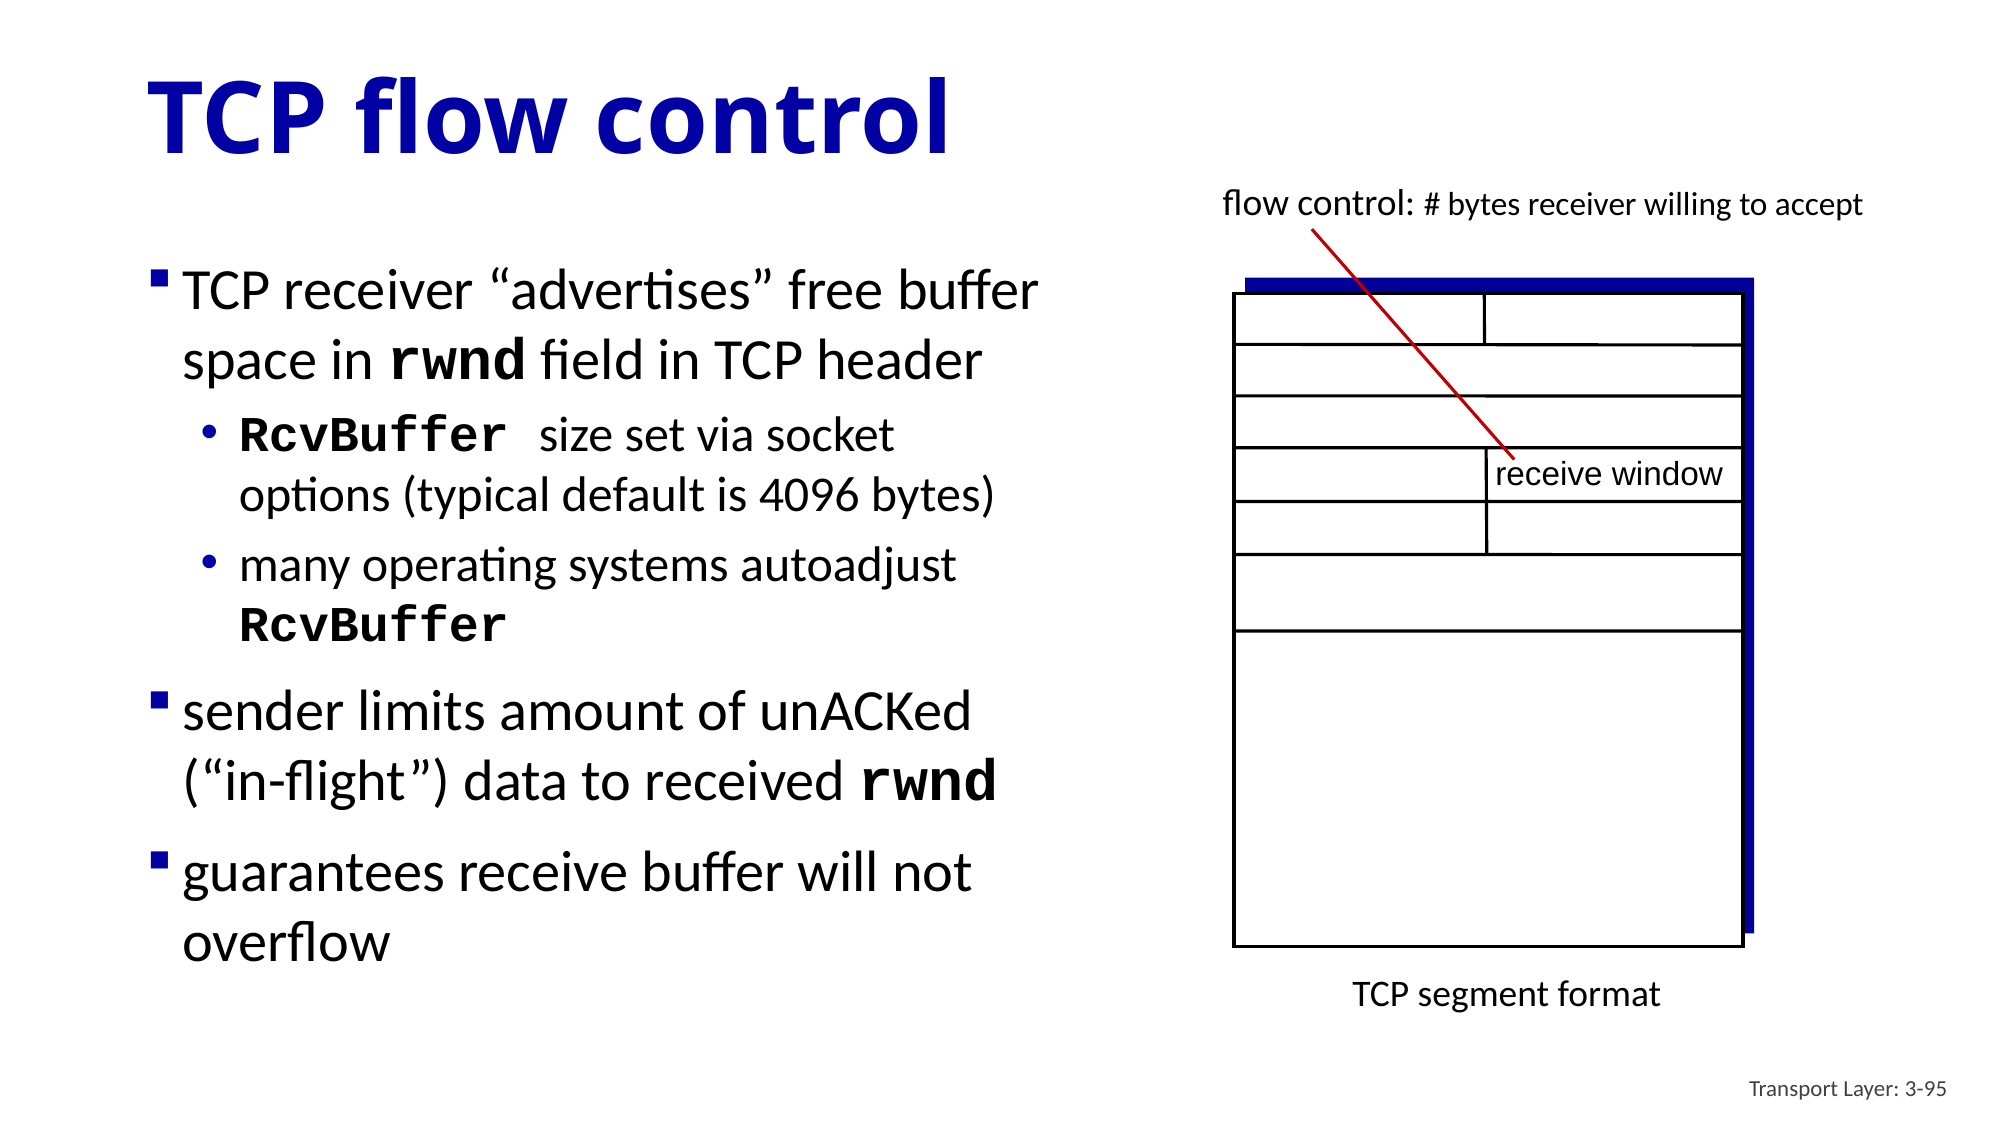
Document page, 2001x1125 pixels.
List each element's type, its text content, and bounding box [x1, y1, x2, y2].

title TCP flow control [131, 47, 2000, 195]
slide_number Transport Layer: 3-95 [1512, 1056, 1963, 1117]
text_box TCP receiver “advertises” free buffer space in rwnd field in TCP header RcvBuffer size set via socket options (typical default is 4096 bytes) many operating systems autoadjust RcvBuffer sender limits amount of unACKed (“in-flight”) data to received rwnd guarantees receive buffer will not overflow [109, 243, 1066, 1049]
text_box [1207, 175, 1922, 1023]
